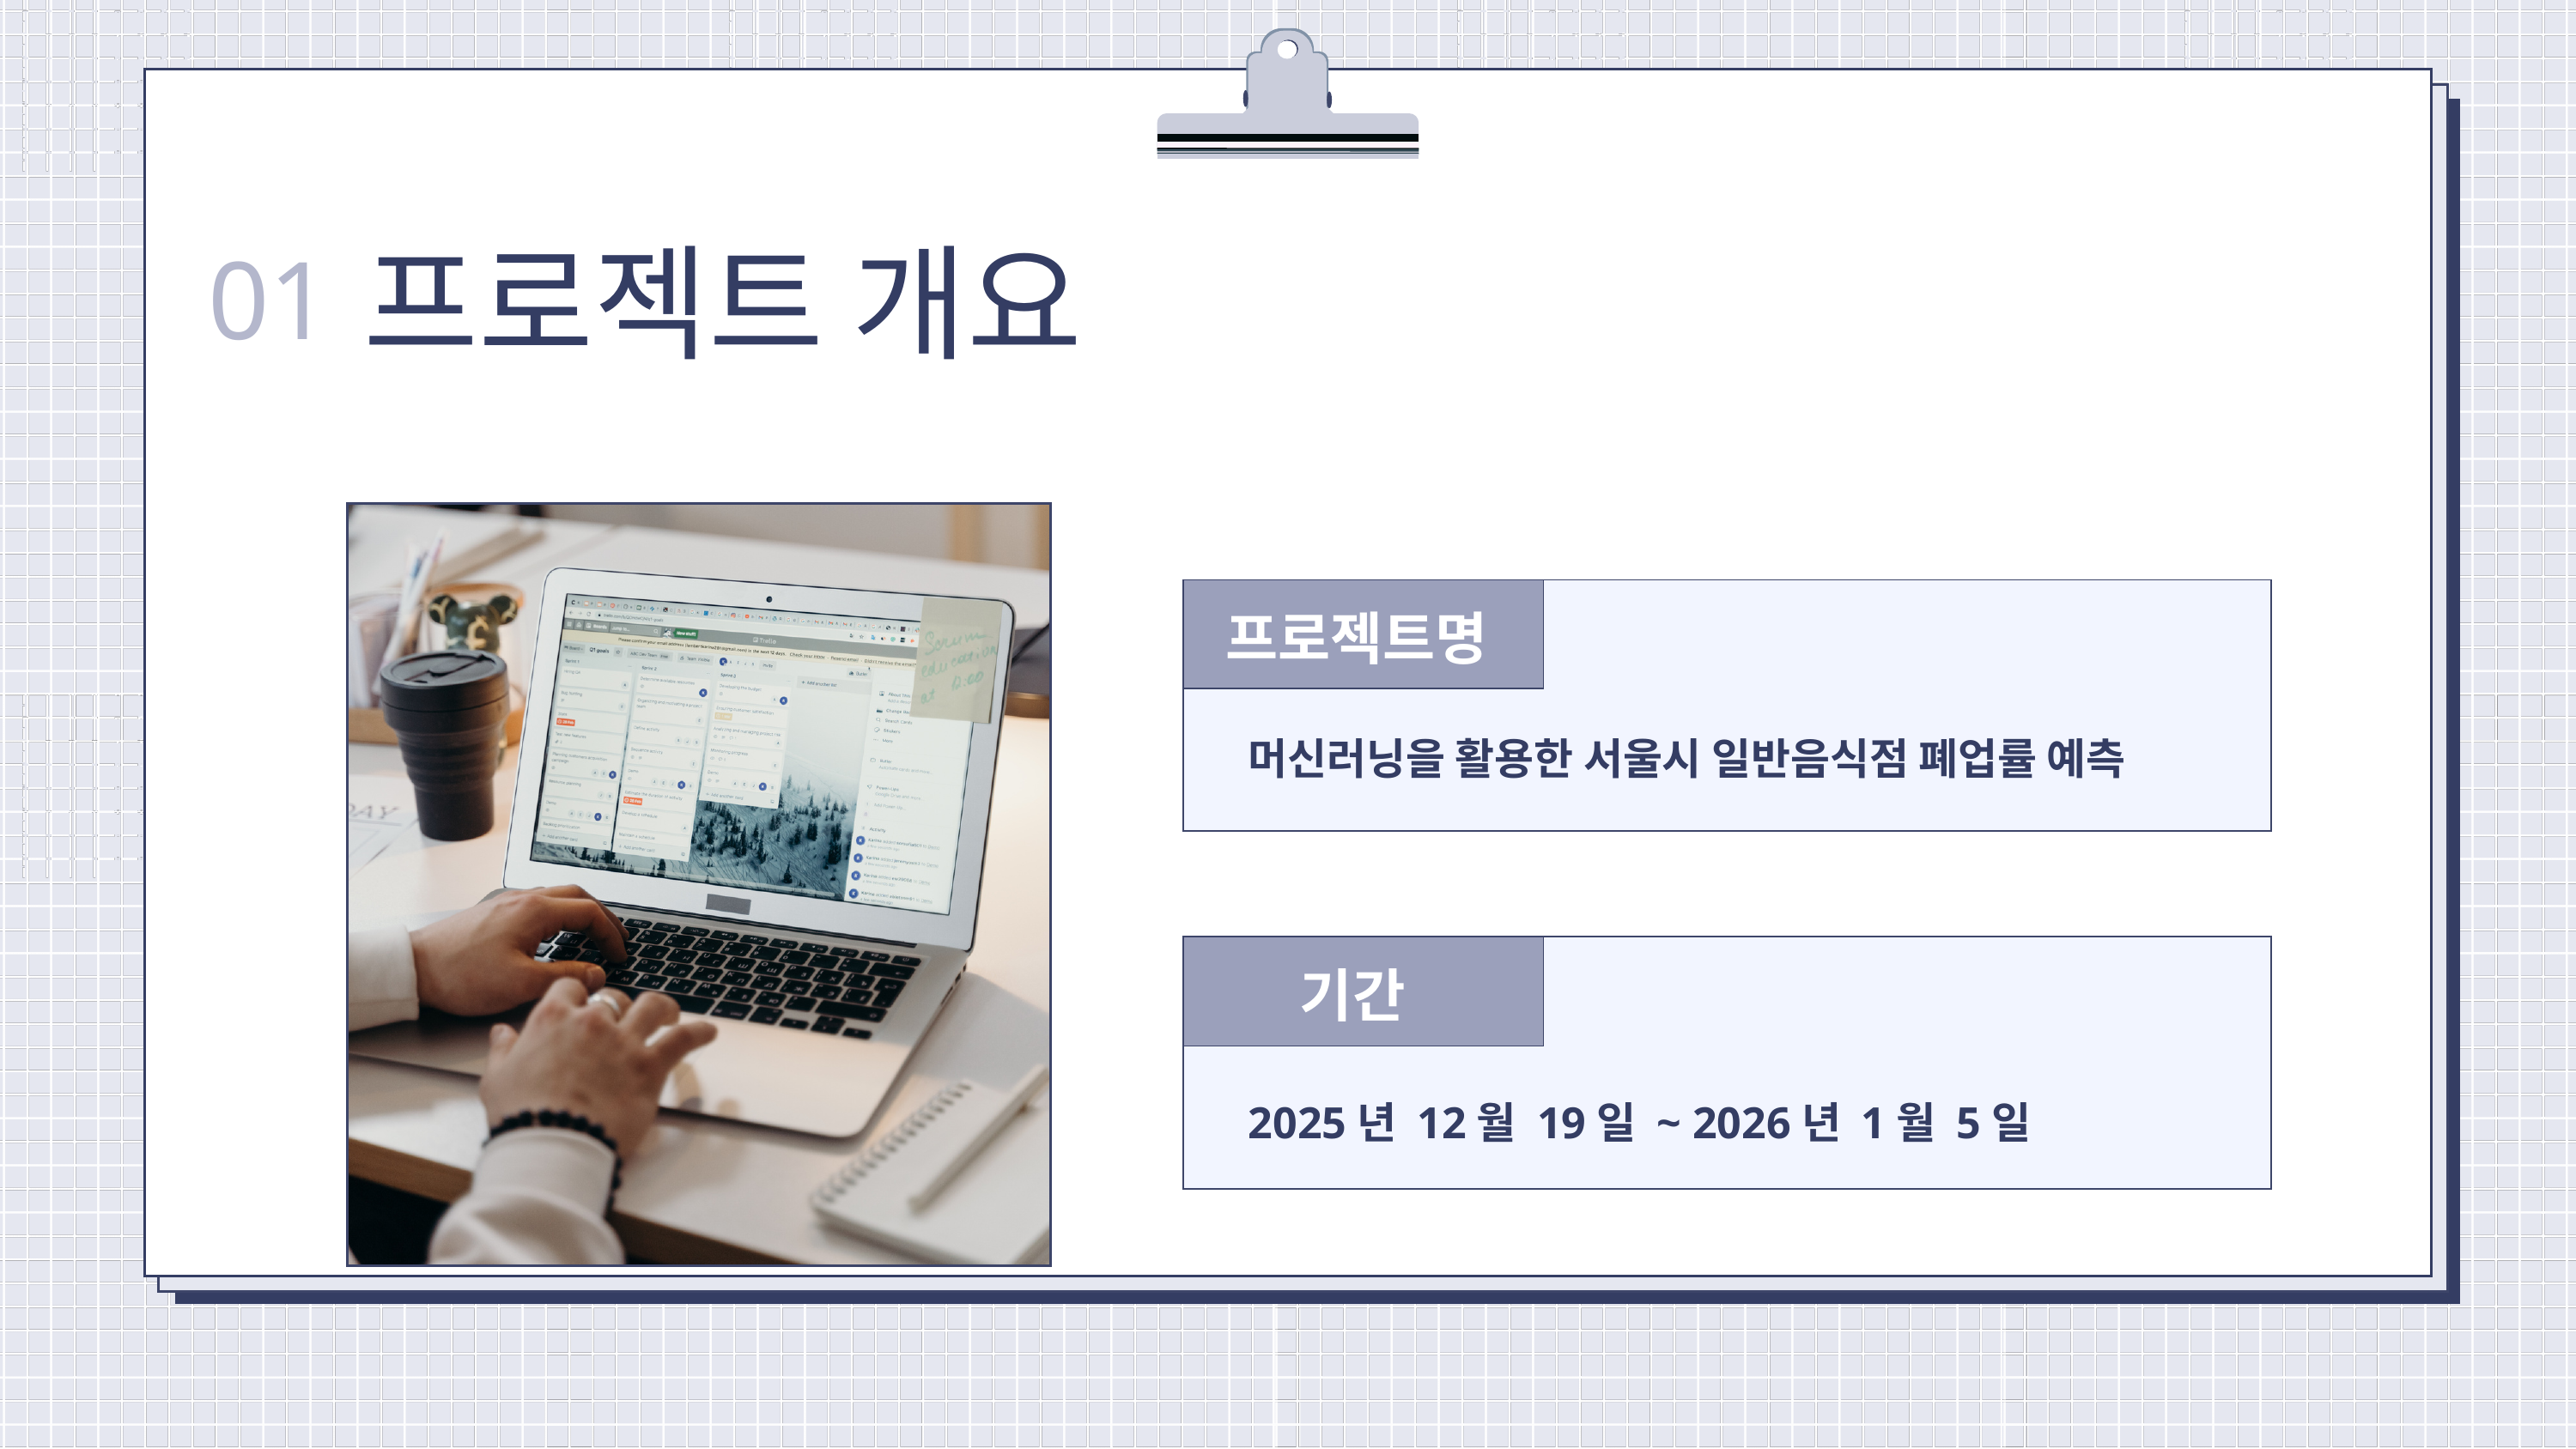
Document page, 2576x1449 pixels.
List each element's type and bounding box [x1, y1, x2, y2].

text_box [0, 0, 2576, 1449]
text_box [1182, 936, 1544, 1046]
text_box [1182, 579, 1544, 689]
text_box [1182, 579, 2272, 832]
text_box [144, 69, 2461, 1304]
text_box [1157, 27, 1419, 160]
text_box [1182, 936, 2272, 1190]
